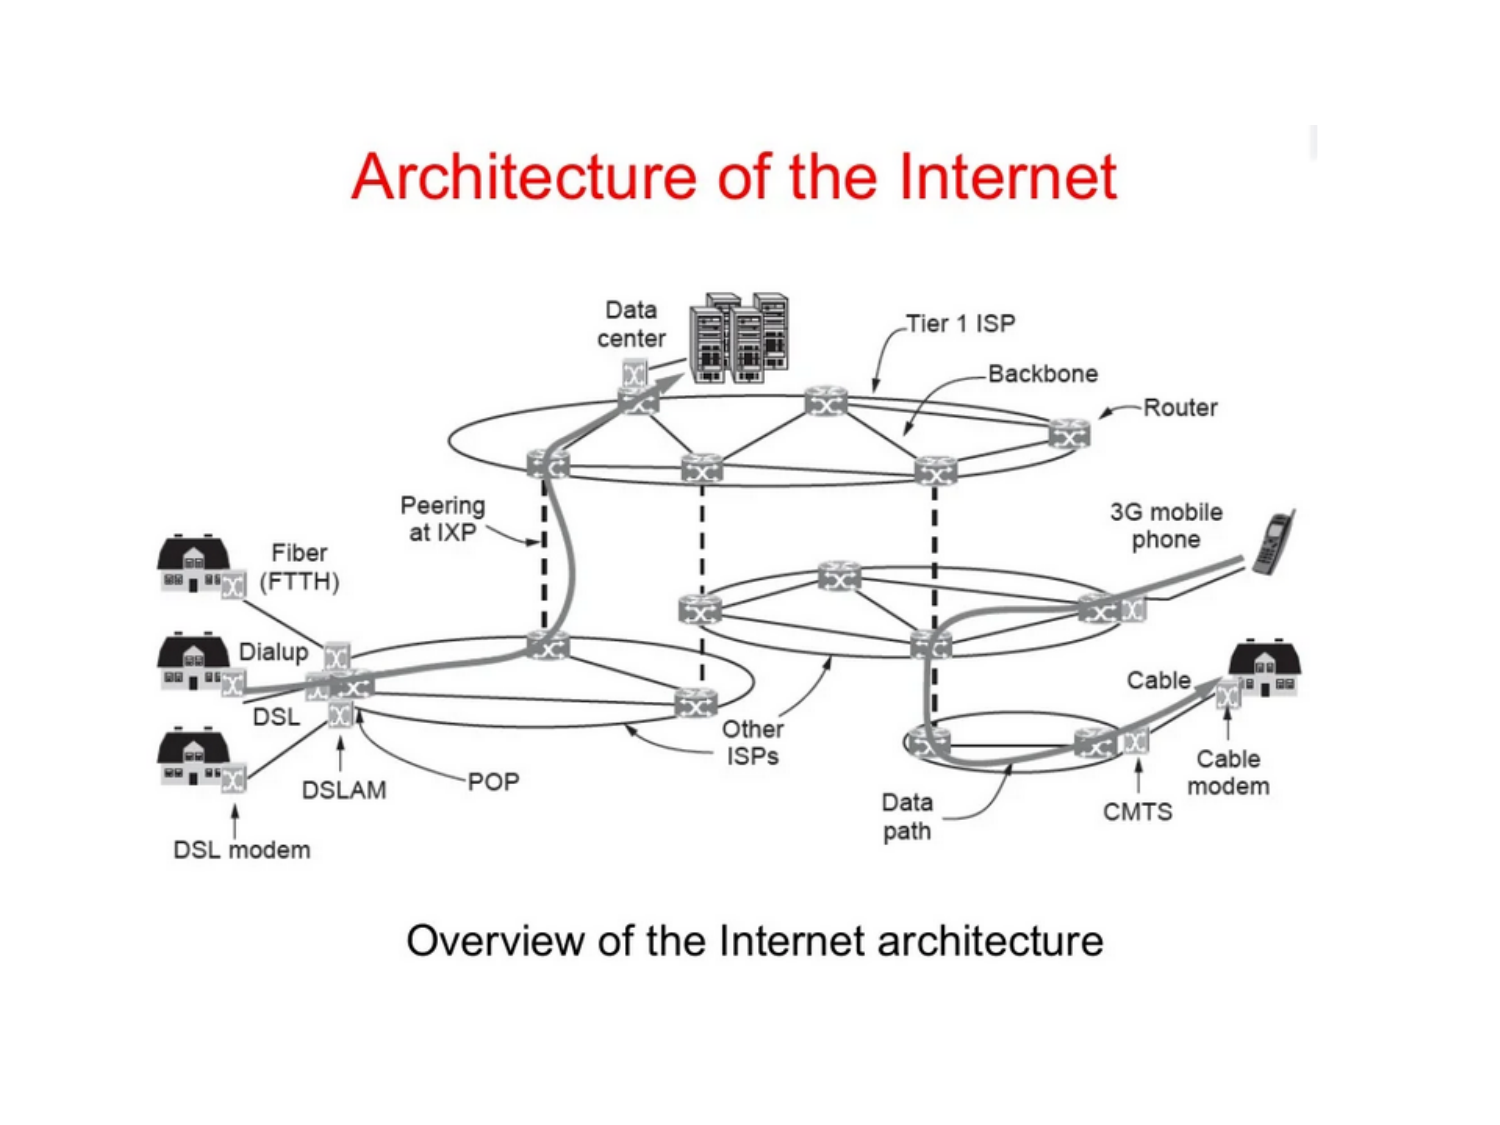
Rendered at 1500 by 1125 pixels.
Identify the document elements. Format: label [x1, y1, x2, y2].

picture [108, 125, 1318, 1021]
